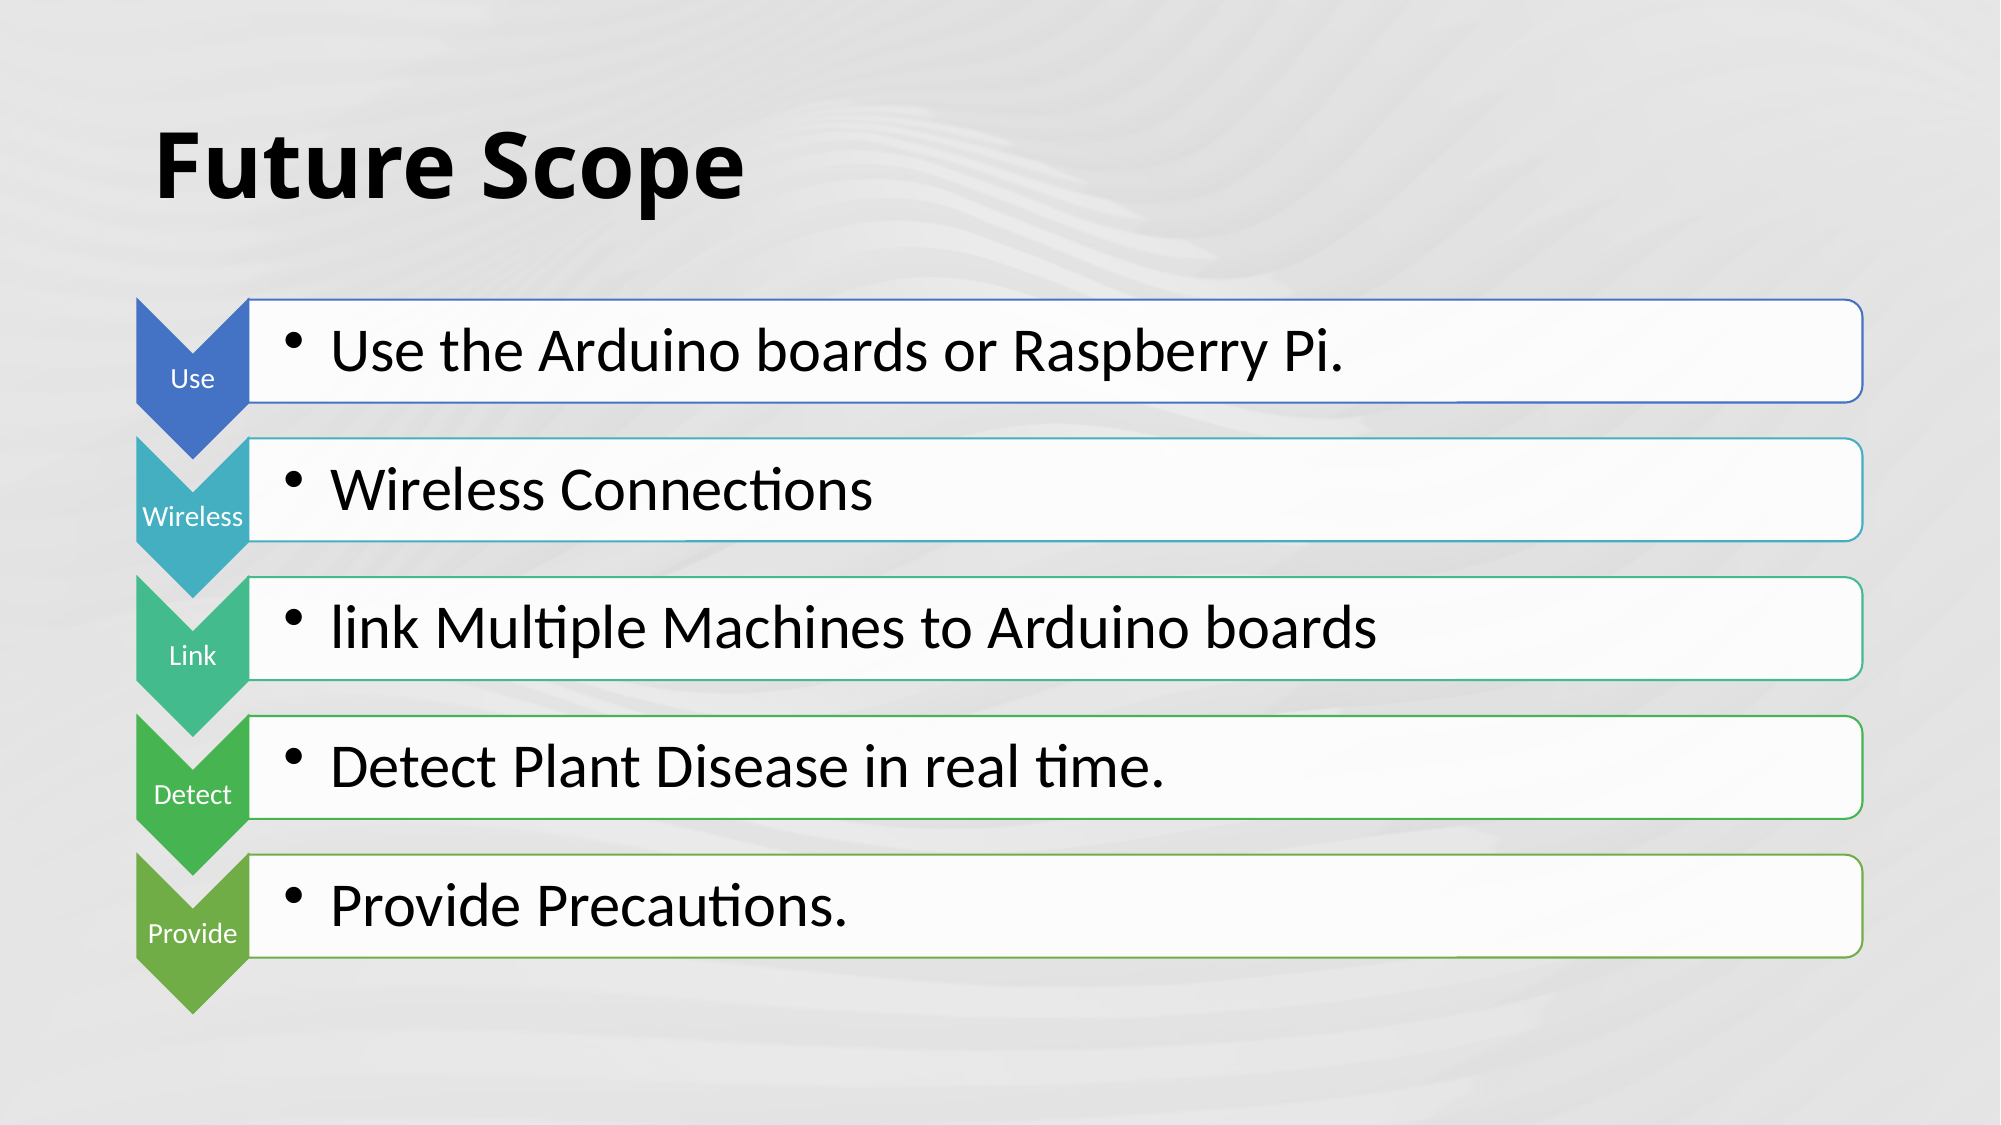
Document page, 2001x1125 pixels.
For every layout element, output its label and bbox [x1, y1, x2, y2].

text_box [137, 299, 1863, 1014]
picture [0, 0, 2000, 1125]
